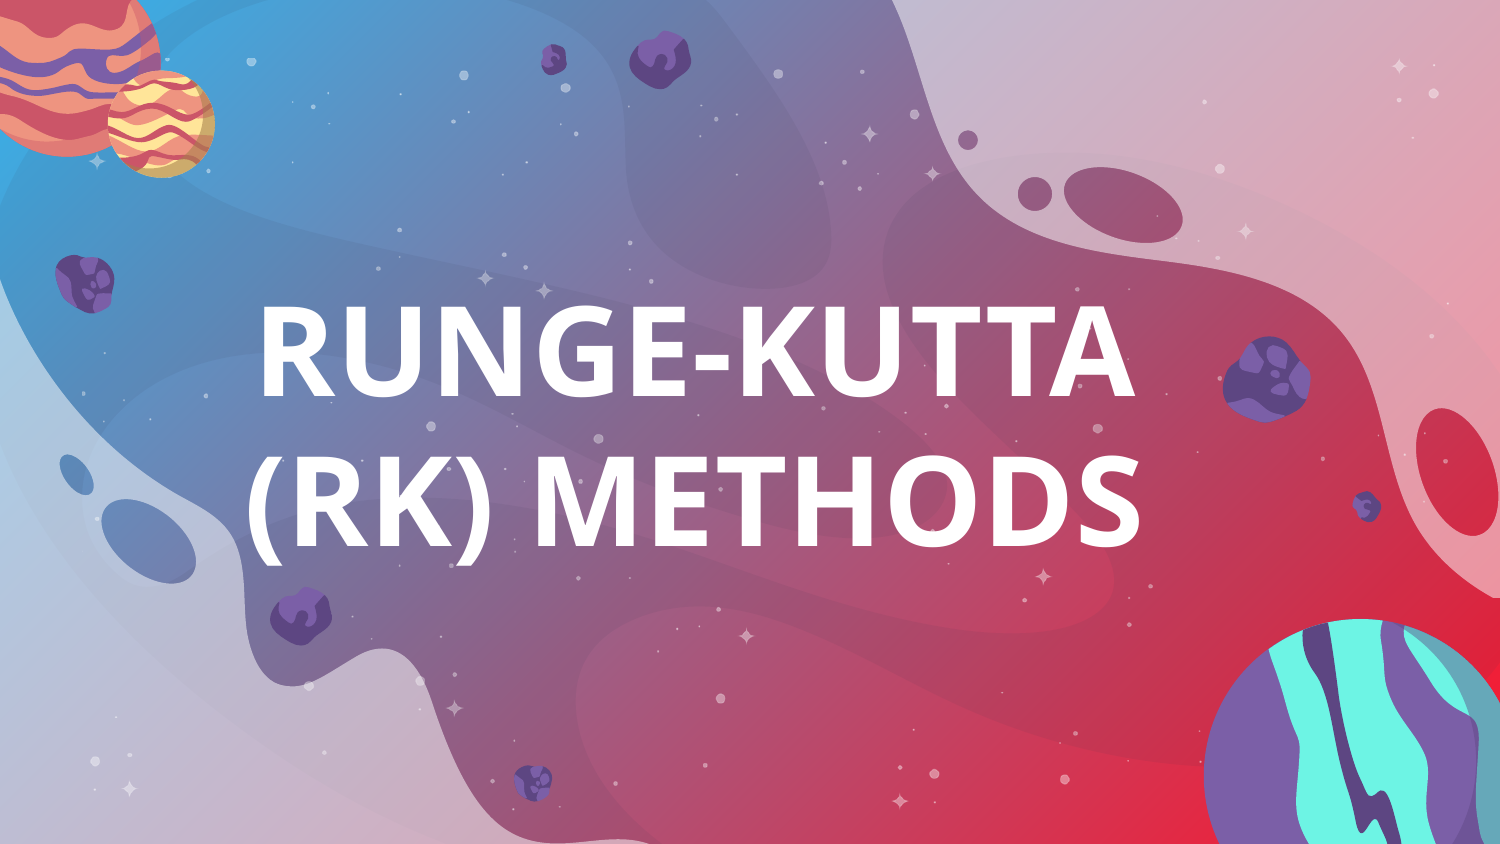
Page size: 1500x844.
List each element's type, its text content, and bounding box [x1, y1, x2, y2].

title RUNGE-KUTTA (RK) METHODS [209, 285, 1180, 559]
picture [102, 500, 196, 583]
picture [1417, 409, 1498, 535]
picture [1064, 168, 1182, 242]
picture [0, 0, 1500, 839]
picture [60, 455, 93, 495]
picture [1018, 178, 1052, 210]
picture [959, 131, 977, 149]
